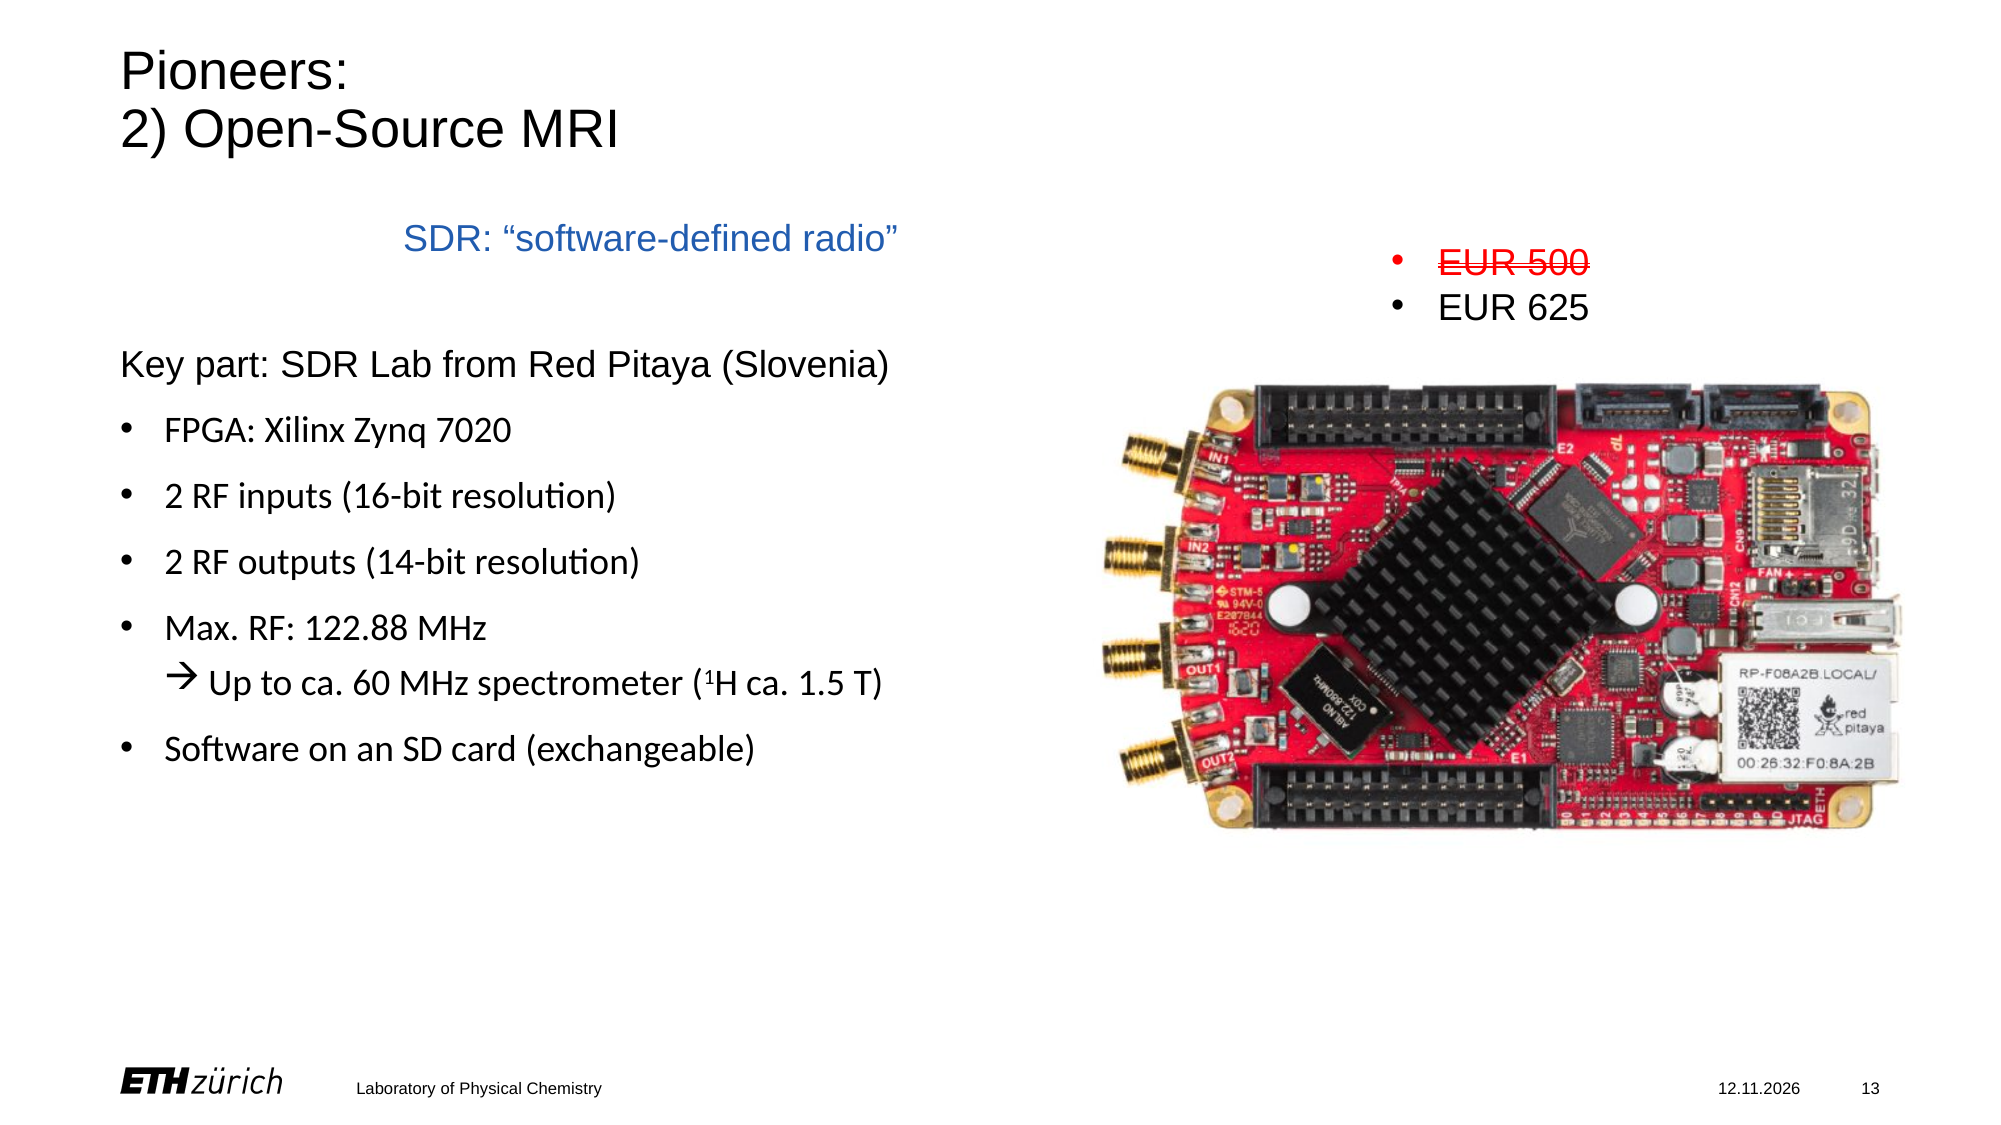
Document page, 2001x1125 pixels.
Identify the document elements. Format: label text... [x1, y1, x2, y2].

text_box SDR: “software-defined radio” [388, 206, 914, 267]
slide_number 13 [1827, 1069, 1880, 1106]
title Pioneers: 2) Open-Source MRI [120, 42, 1880, 191]
footer Laboratory of Physical Chemistry [356, 1069, 1243, 1106]
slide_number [1718, 1069, 1819, 1106]
list Key part: SDR Lab from Red Pitaya (Slovenia) FPGA: Xilinx Zynq 7020 2 RF inputs (16-bit resolution) 2 RF outputs (14-bit resolution) Max. RF: 122.88 MHz Up to ca. 60 MHz spectrometer (1H ca. 1.5 T) Software on an SD card (exchangeable) [120, 339, 1880, 1108]
picture [1022, 134, 1985, 1097]
